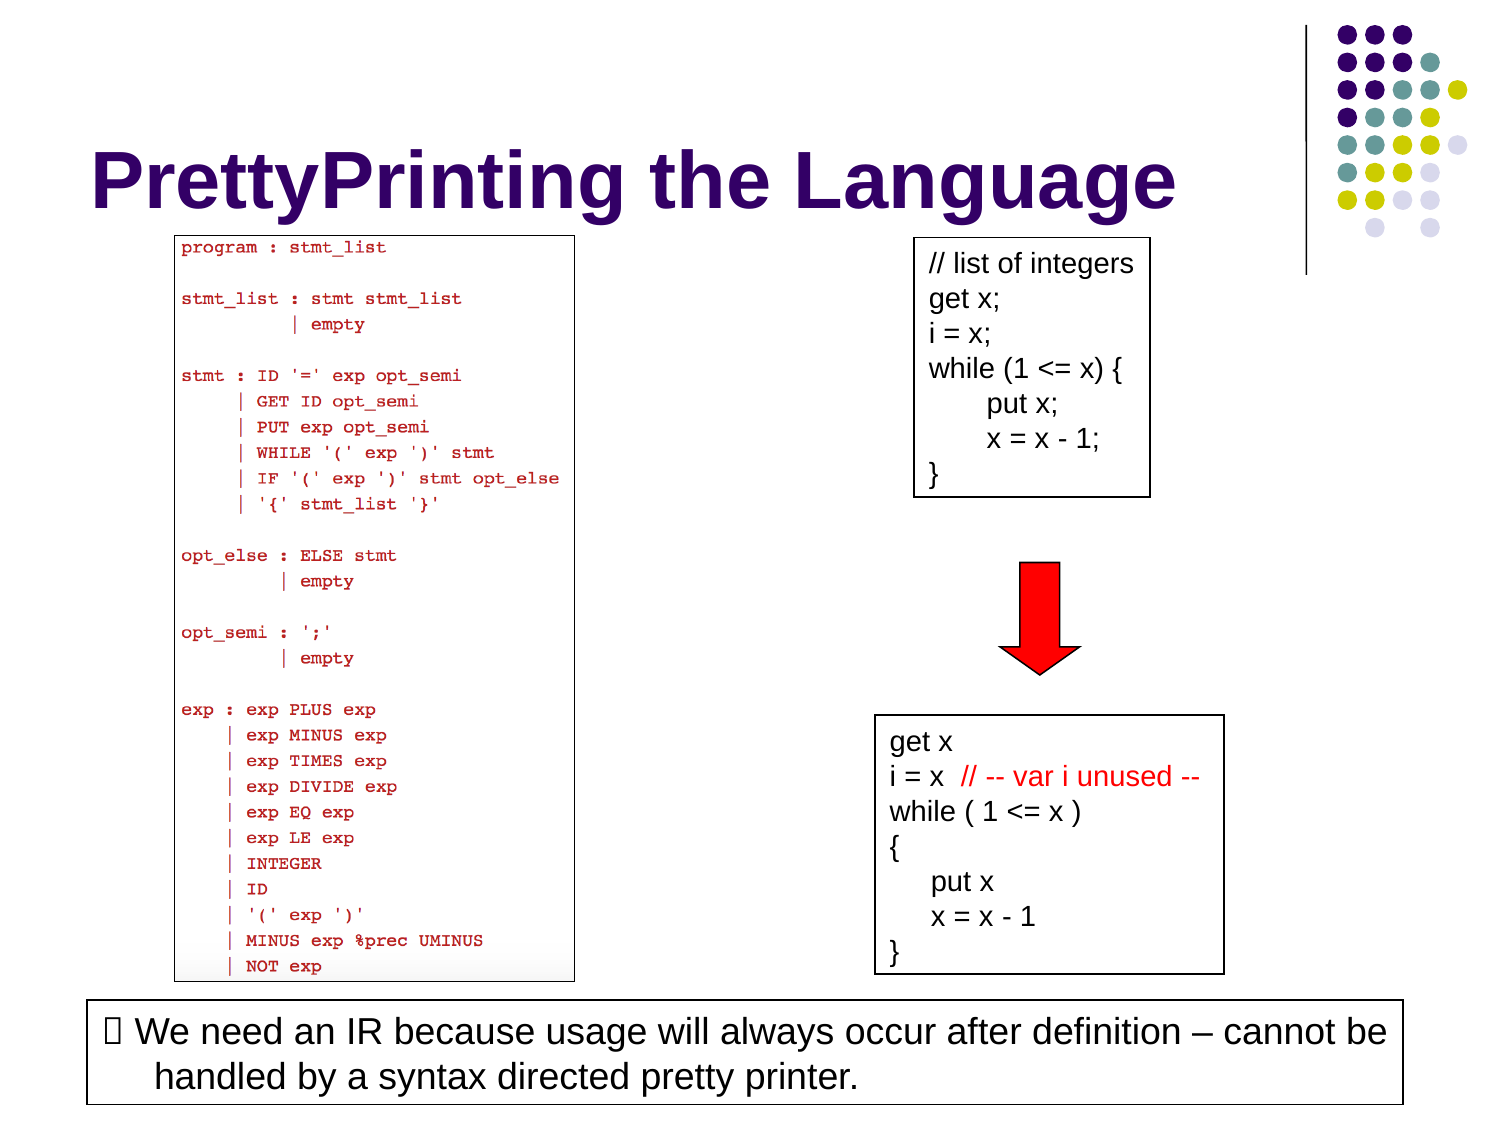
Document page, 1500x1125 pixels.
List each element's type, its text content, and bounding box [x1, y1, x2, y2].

text_box // list of integers get x; i = x; while (1 <= x) { put x; x = x - 1; } [914, 237, 1150, 497]
picture [174, 235, 576, 982]
title PrettyPrinting the Language [75, 20, 1313, 233]
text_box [874, 562, 1224, 976]
text_box  We need an IR because usage will always occur after definition – cannot be handled by a syntax directed pretty printer. [86, 999, 1404, 1105]
